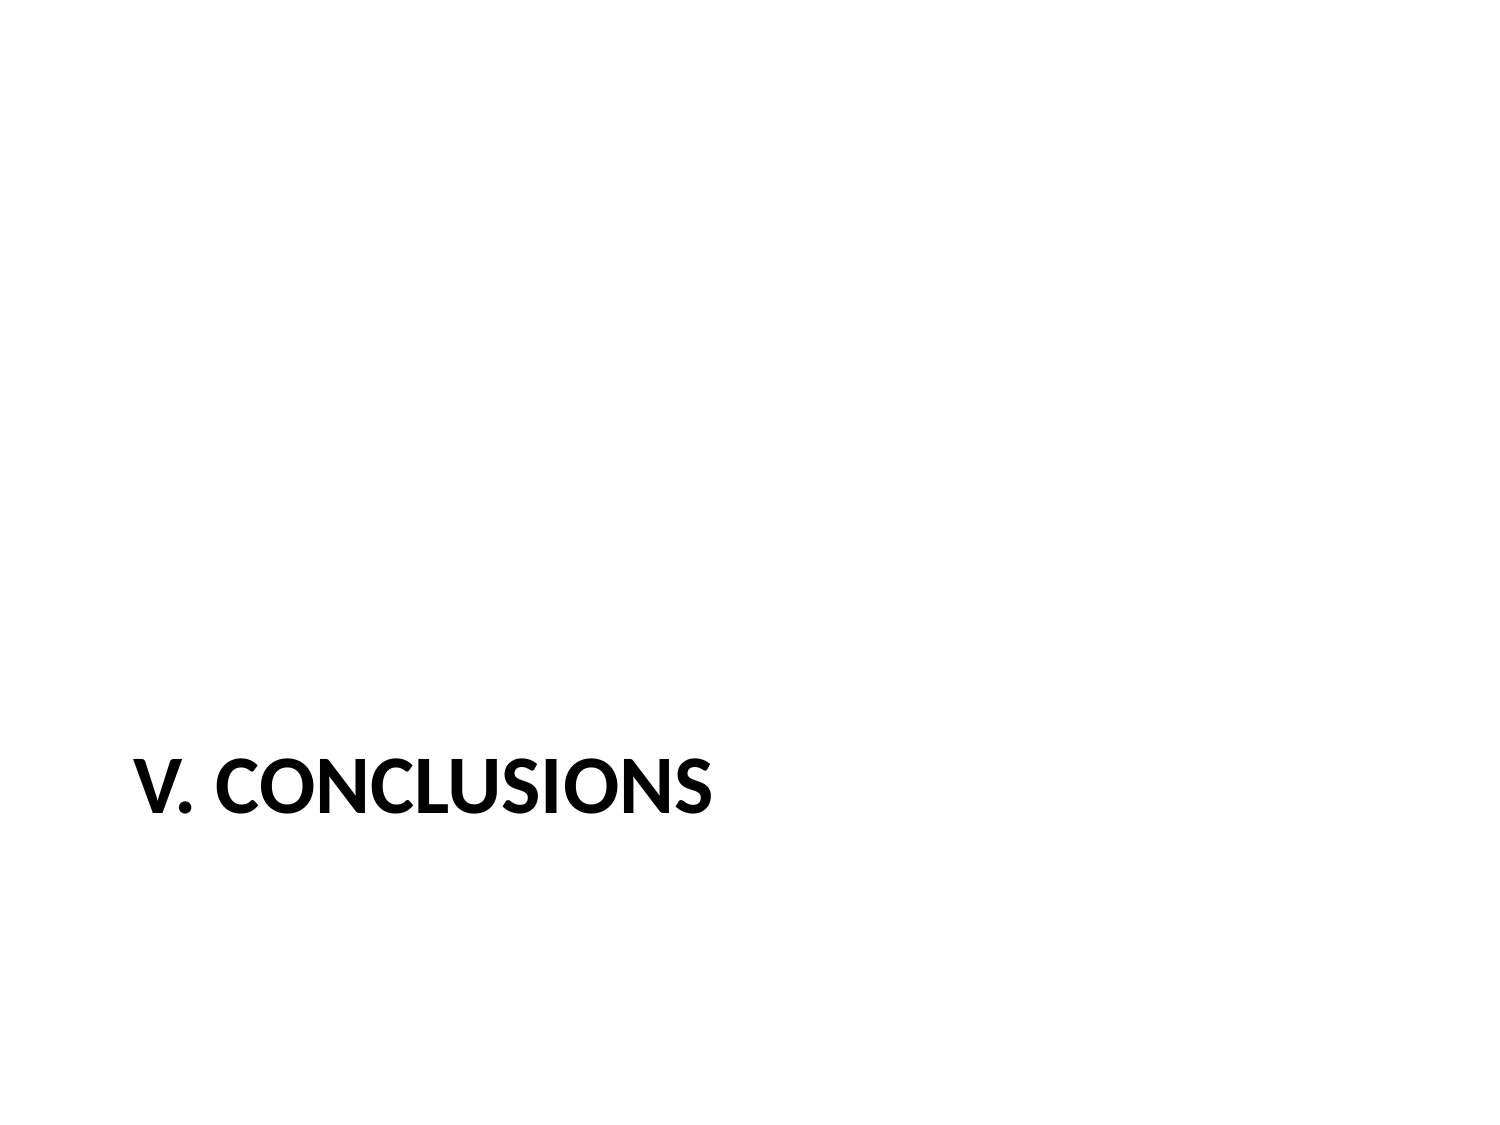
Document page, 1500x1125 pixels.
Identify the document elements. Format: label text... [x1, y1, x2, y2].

title V. conclusions [118, 722, 1394, 947]
